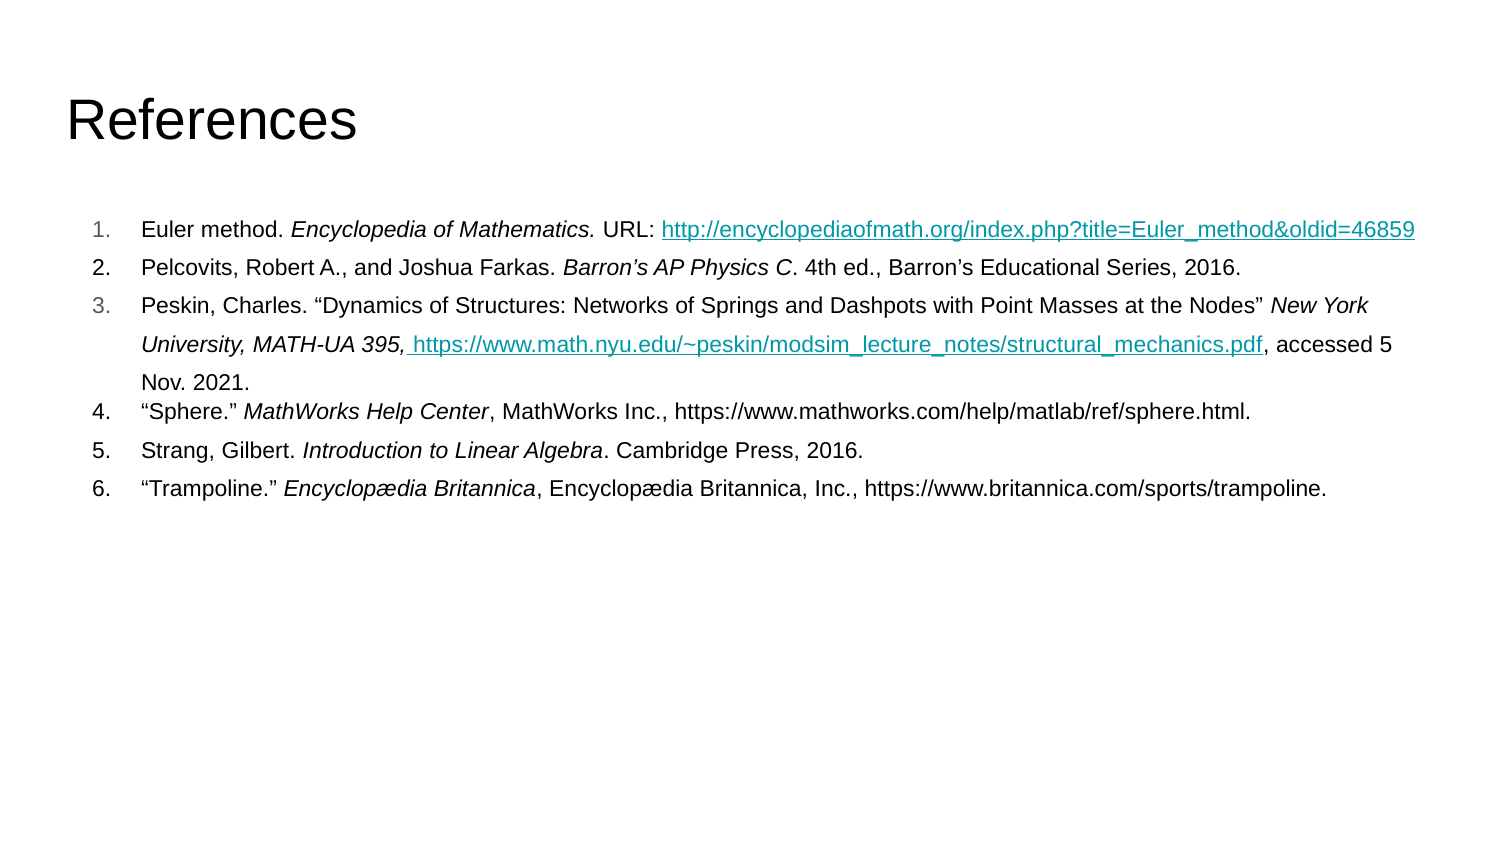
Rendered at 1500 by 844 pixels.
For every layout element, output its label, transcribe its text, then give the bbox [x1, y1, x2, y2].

title References [51, 72, 1449, 167]
list Euler method. Encyclopedia of Mathematics. URL: http://encyclopediaofmath.org/index.php?title=Euler_method&oldid=46859 Pelcovits, Robert A., and Joshua Farkas. Barron’s AP Physics C. 4th ed., Barron’s Educational Series, 2016. Peskin, Charles. “Dynamics of Structures: Networks of Springs and Dashpots with Point Masses at the Nodes” New York University, MATH-UA 395, https://www.math.nyu.edu/~peskin/modsim_lecture_notes/structural_mechanics.pdf, accessed 5 Nov. 2021. “Sphere.” MathWorks Help Center, MathWorks Inc., https://www.mathworks.com/help/matlab/ref/sphere.html. Strang, Gilbert. Introduction to Linear Algebra. Cambridge Press, 2016. “Trampoline.” Encyclopædia Britannica, Encyclopædia Britannica, Inc., https://www.britannica.com/sports/trampoline. [51, 189, 1449, 750]
